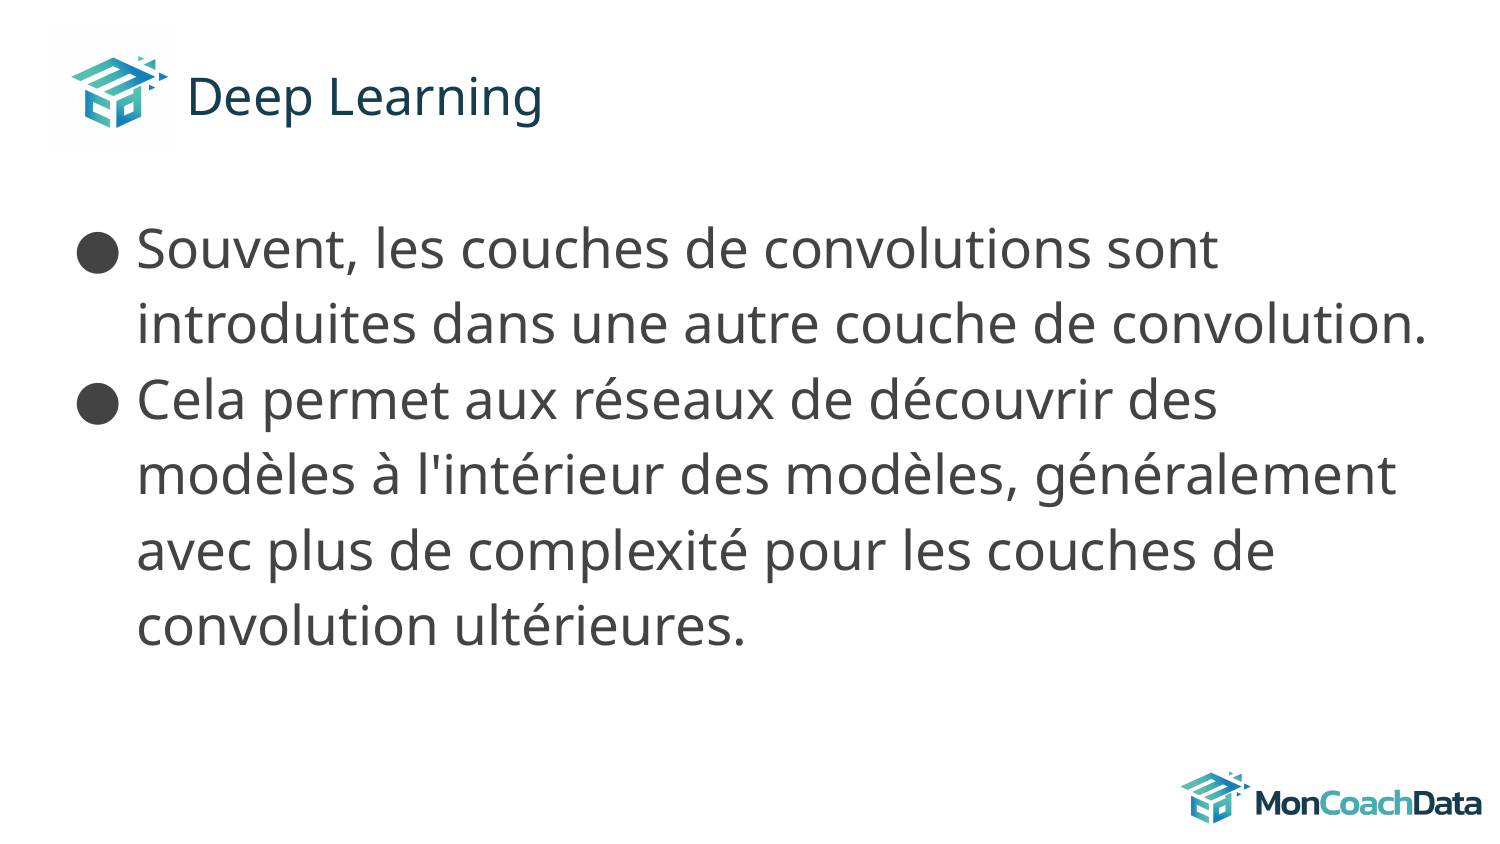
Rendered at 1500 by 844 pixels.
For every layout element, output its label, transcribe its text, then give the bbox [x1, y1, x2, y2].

picture [51, 27, 177, 153]
picture [1162, 750, 1500, 844]
title Deep Learning [171, 48, 1449, 143]
list Souvent, les couches de convolutions sont introduites dans une autre couche de convolution. Cela permet aux réseaux de découvrir des modèles à l'intérieur des modèles, généralement avec plus de complexité pour les couches de convolution ultérieures. [51, 189, 1449, 750]
